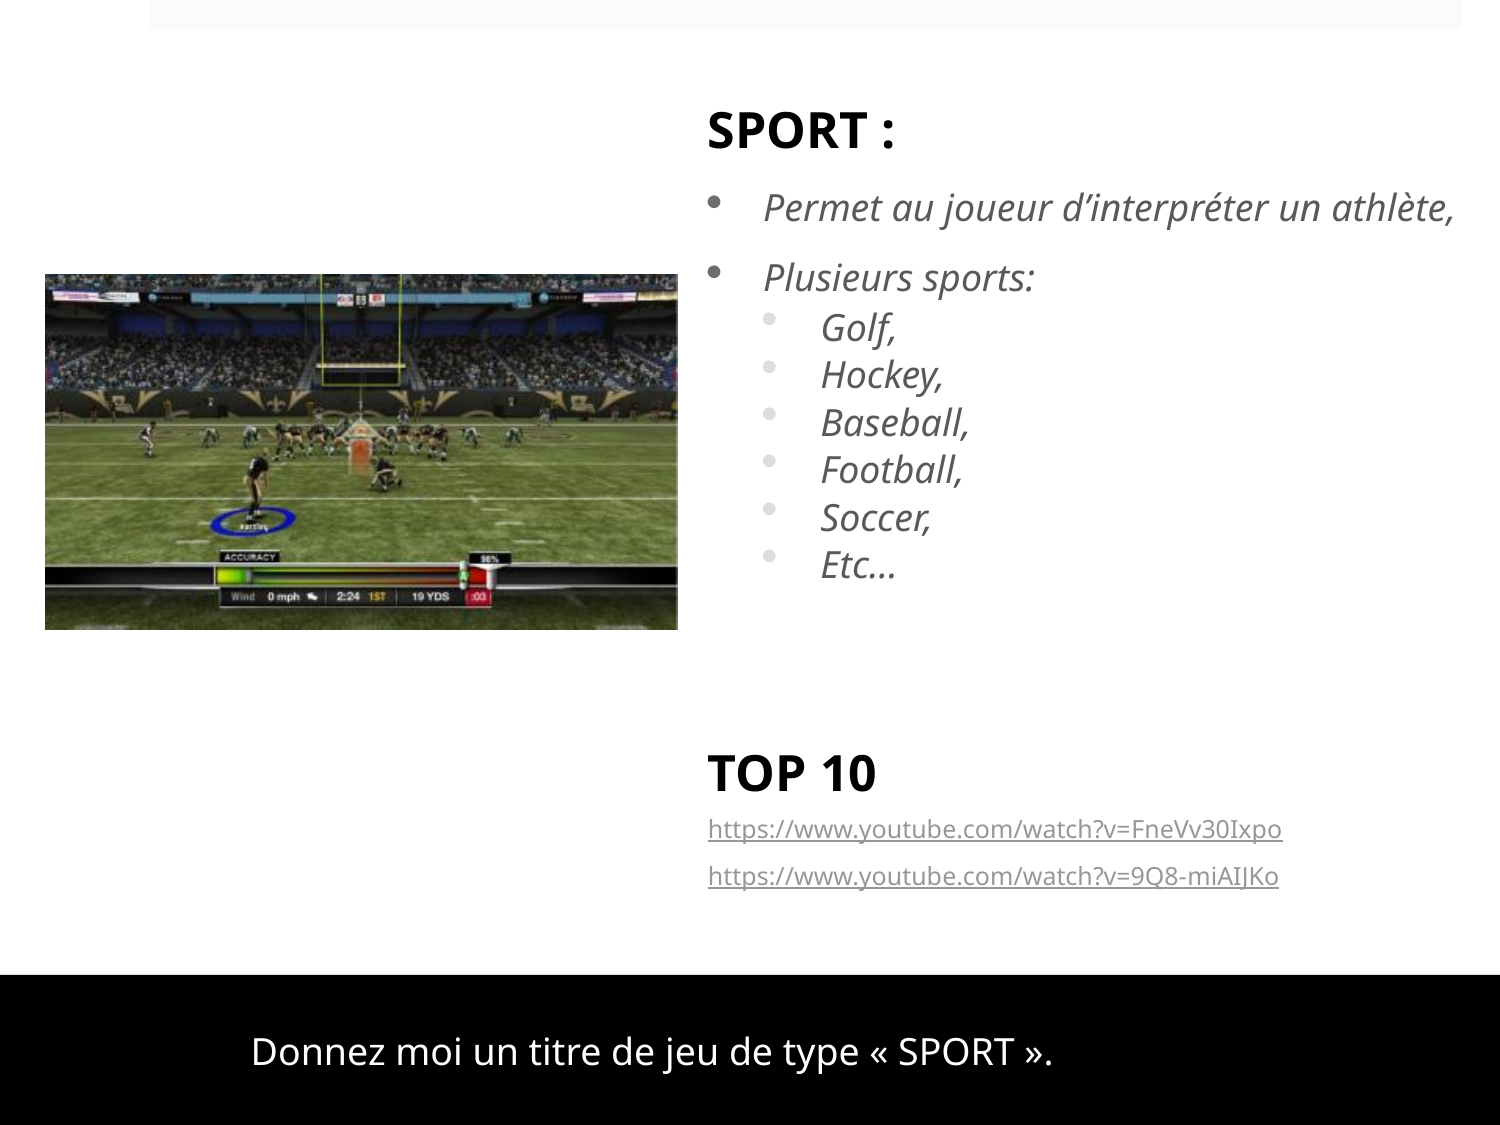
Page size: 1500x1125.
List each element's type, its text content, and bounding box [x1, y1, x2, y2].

picture [44, 273, 679, 631]
text_box SPORT : Permet au joueur d’interpréter un athlète, Plusieurs sports: Golf, Hockey, Baseball, Football, Soccer, Etc… TOP 10 https://www.youtube.com/watch?v=FneVv30Ixpo https://www.youtube.com/watch?v=9Q8-miAIJKo 648 [635, 91, 1483, 814]
text_box Donnez moi un titre de jeu de type « SPORT ». [0, 974, 1500, 1125]
